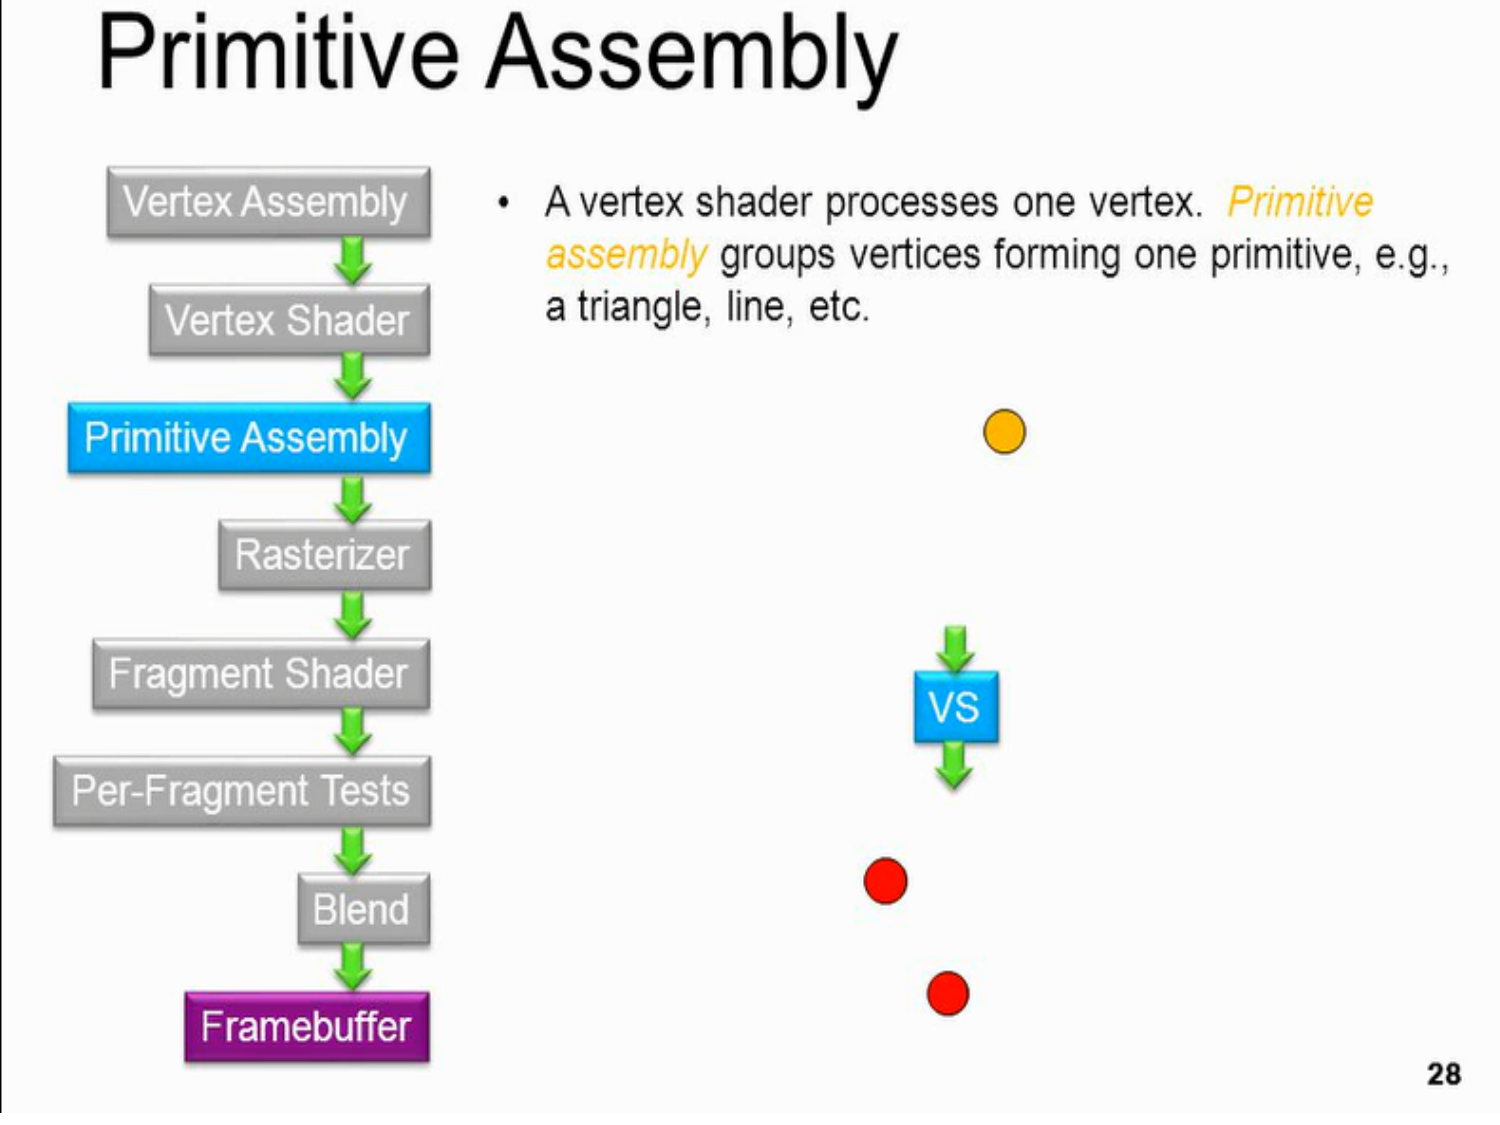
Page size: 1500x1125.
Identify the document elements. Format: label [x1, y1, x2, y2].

list [0, 0, 1500, 1113]
